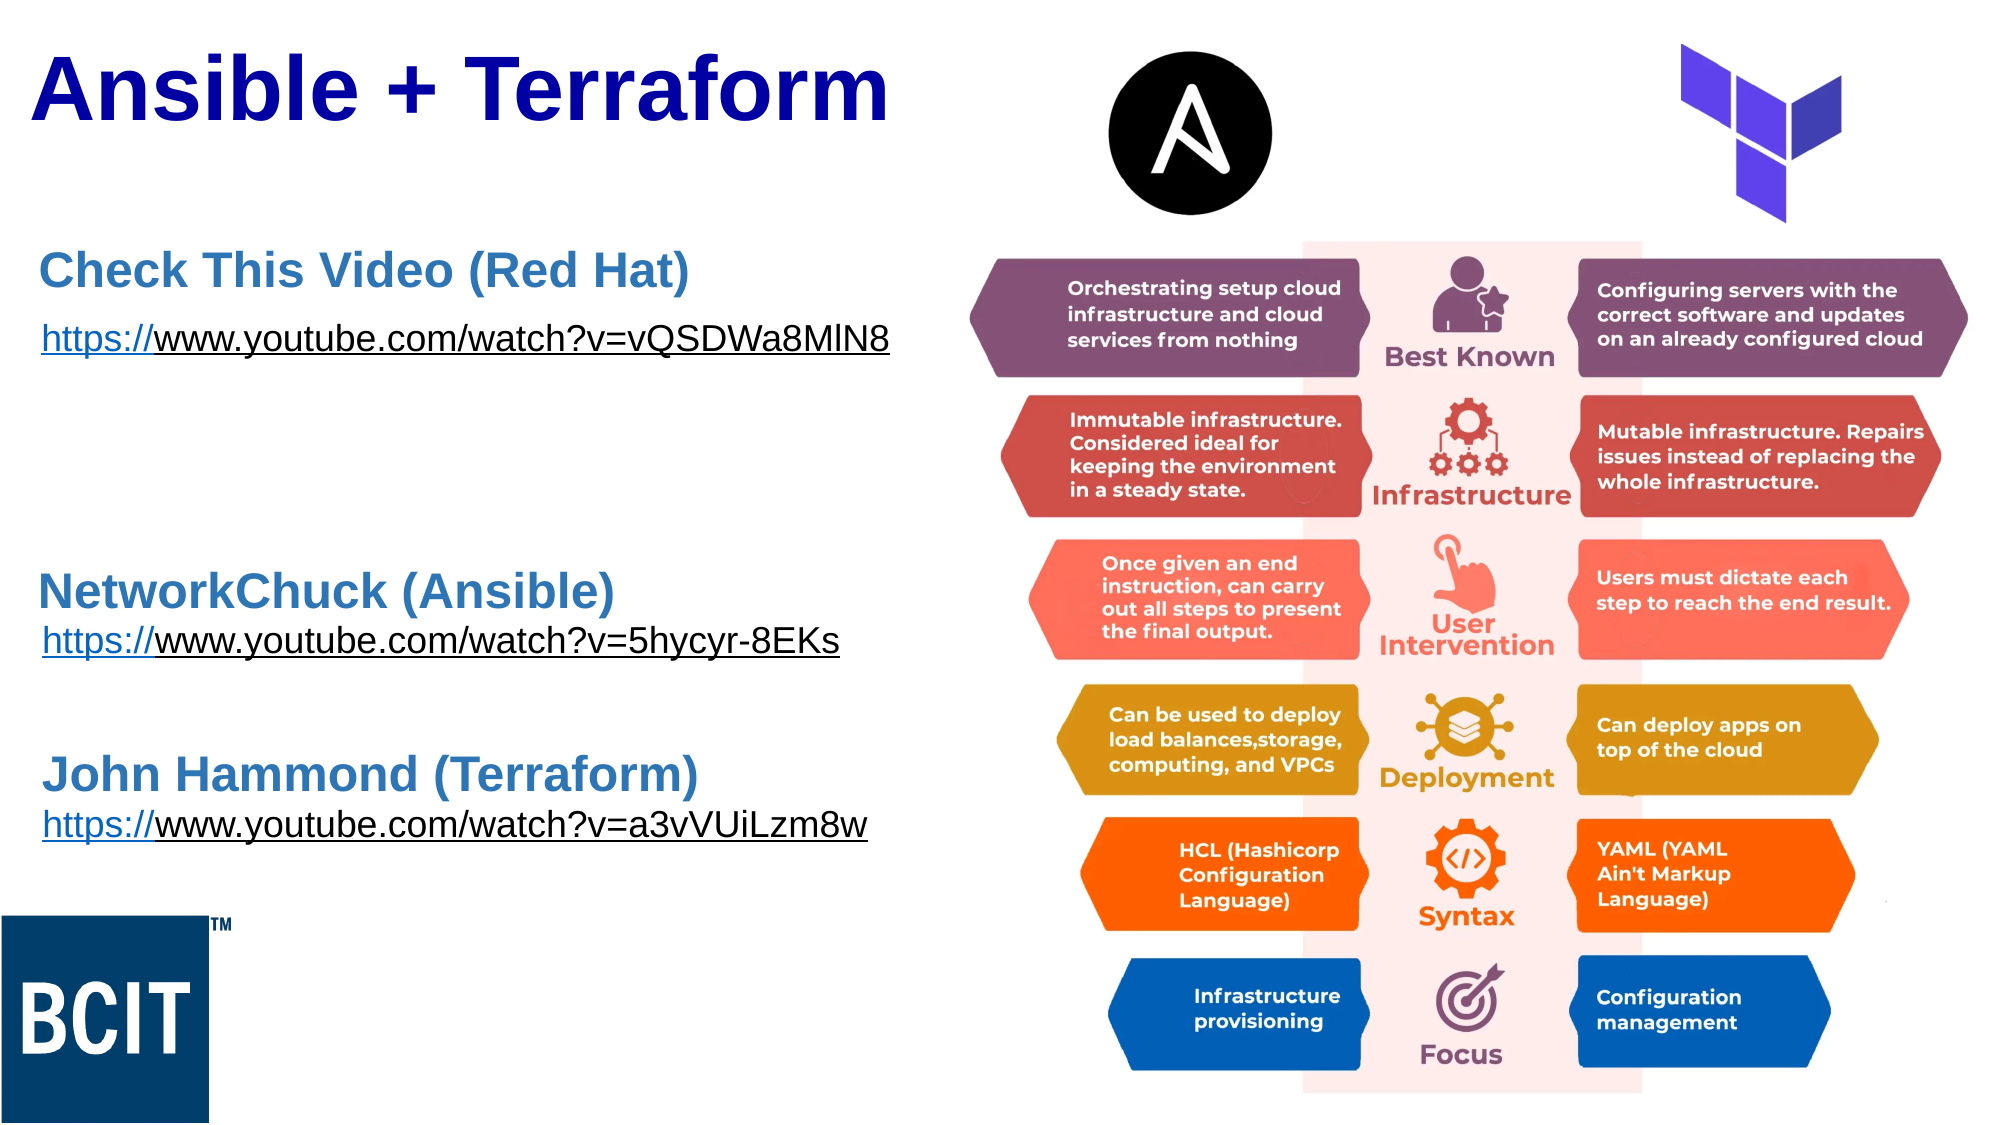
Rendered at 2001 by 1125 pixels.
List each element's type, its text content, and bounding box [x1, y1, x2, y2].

text_box Check This Video (Red Hat) [23, 230, 706, 306]
picture [0, 913, 233, 1125]
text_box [950, 41, 1984, 1097]
title Ansible + Terraform [14, 24, 1632, 157]
text_box https://www.youtube.com/watch?v=vQSDWa8MlN8 [26, 306, 916, 366]
text_box https://www.youtube.com/watch?v=5hycyr-8EKs [27, 609, 866, 669]
text_box John Hammond (Terraform) [27, 733, 715, 809]
text_box https://www.youtube.com/watch?v=a3vVUiLzm8w [27, 792, 893, 853]
text_box NetworkChuck (Ansible) [23, 550, 631, 626]
